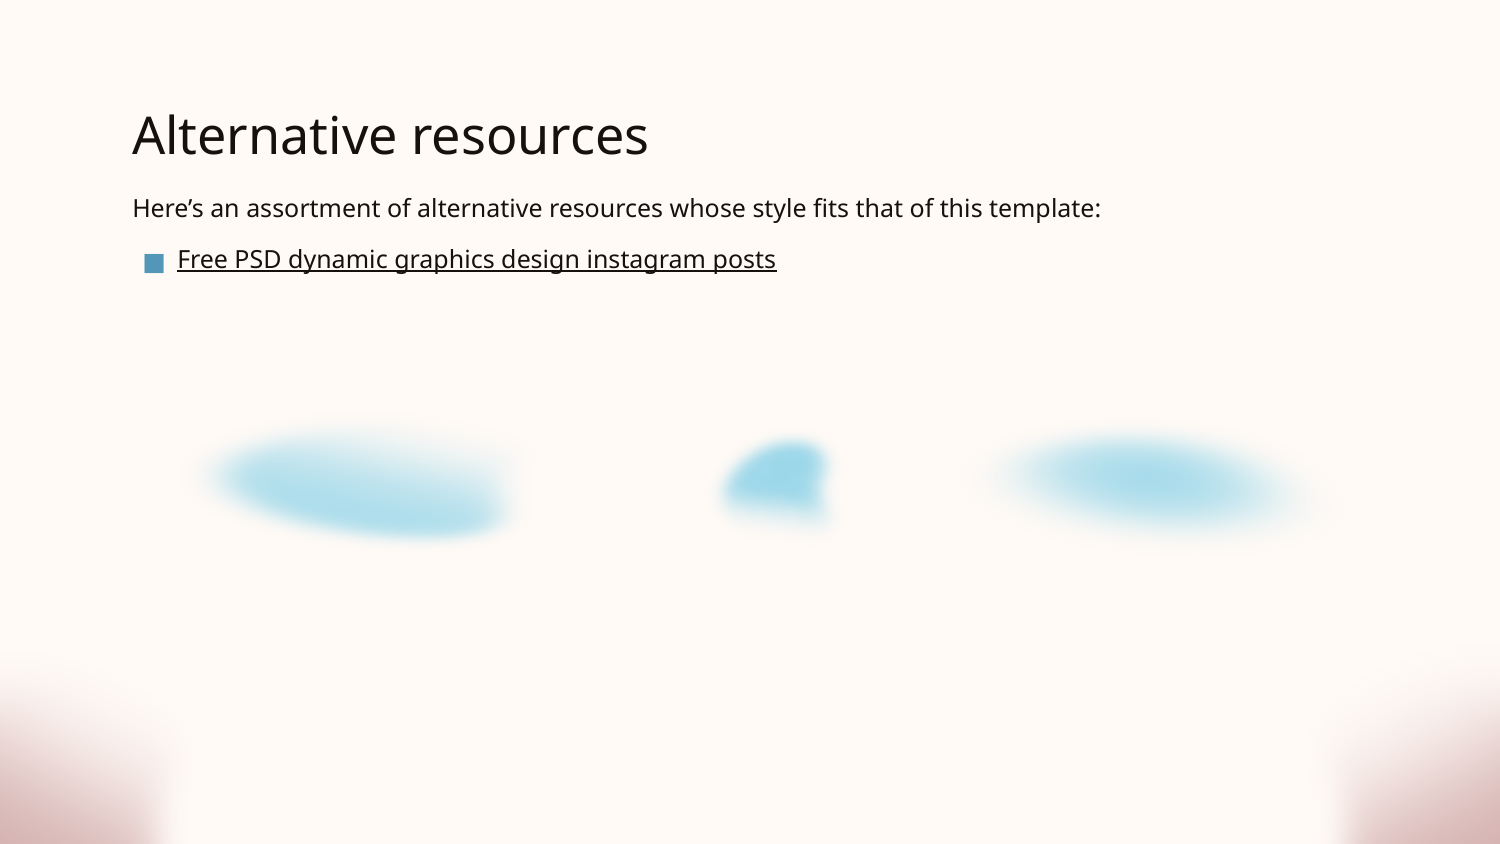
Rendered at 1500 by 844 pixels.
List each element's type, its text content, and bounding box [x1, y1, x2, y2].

list Here’s an assortment of alternative resources whose style fits that of this template: Free PSD dynamic graphics design instagram posts [117, 177, 1383, 296]
title Alternative resources [117, 87, 1383, 177]
picture [117, 371, 1383, 592]
